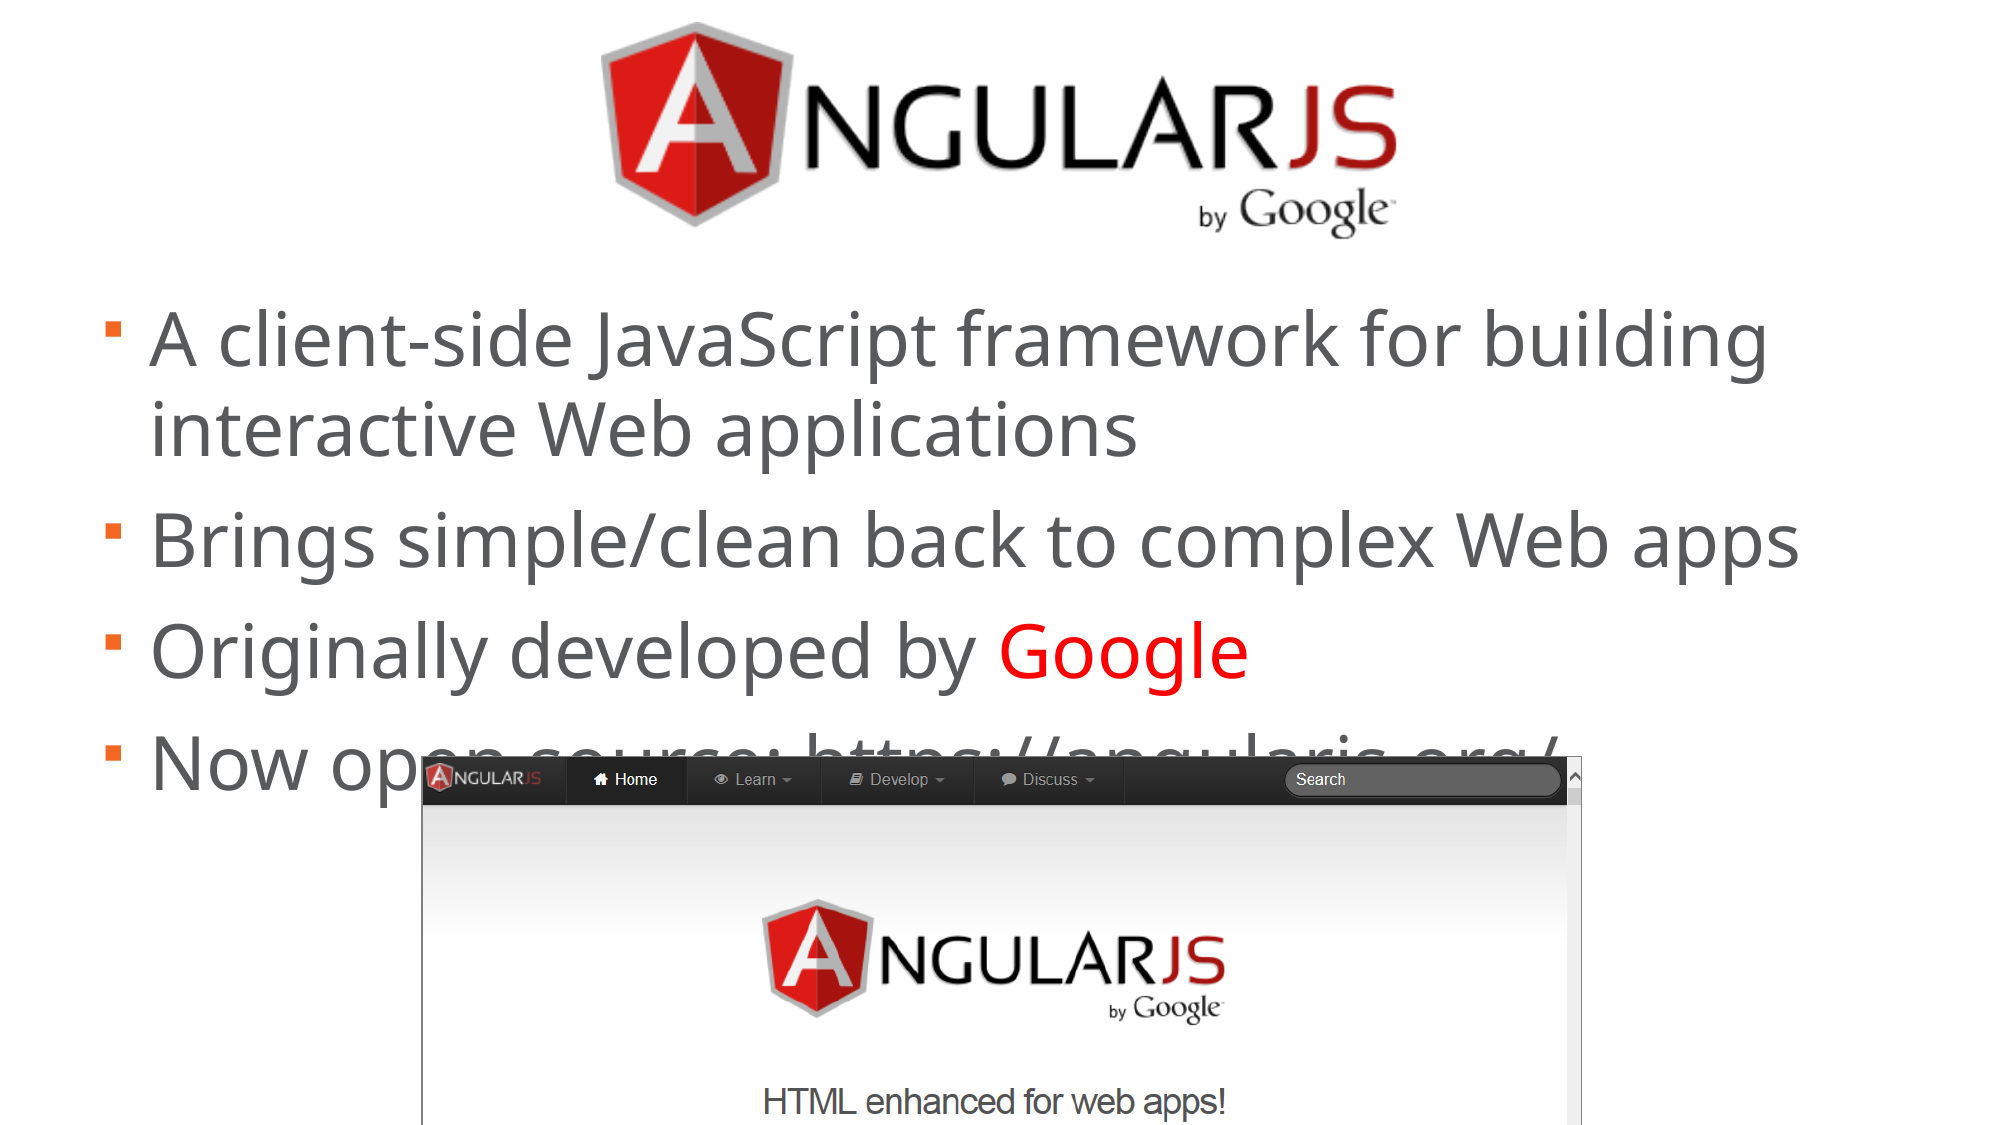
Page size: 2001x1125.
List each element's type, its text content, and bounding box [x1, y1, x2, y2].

picture [422, 756, 1582, 1125]
list A client-side JavaScript framework for building interactive Web applications Brings simple/clean back to complex Web apps Originally developed by Google Now open source: https://angularjs.org/ [101, 291, 1903, 986]
picture [600, 22, 1400, 248]
